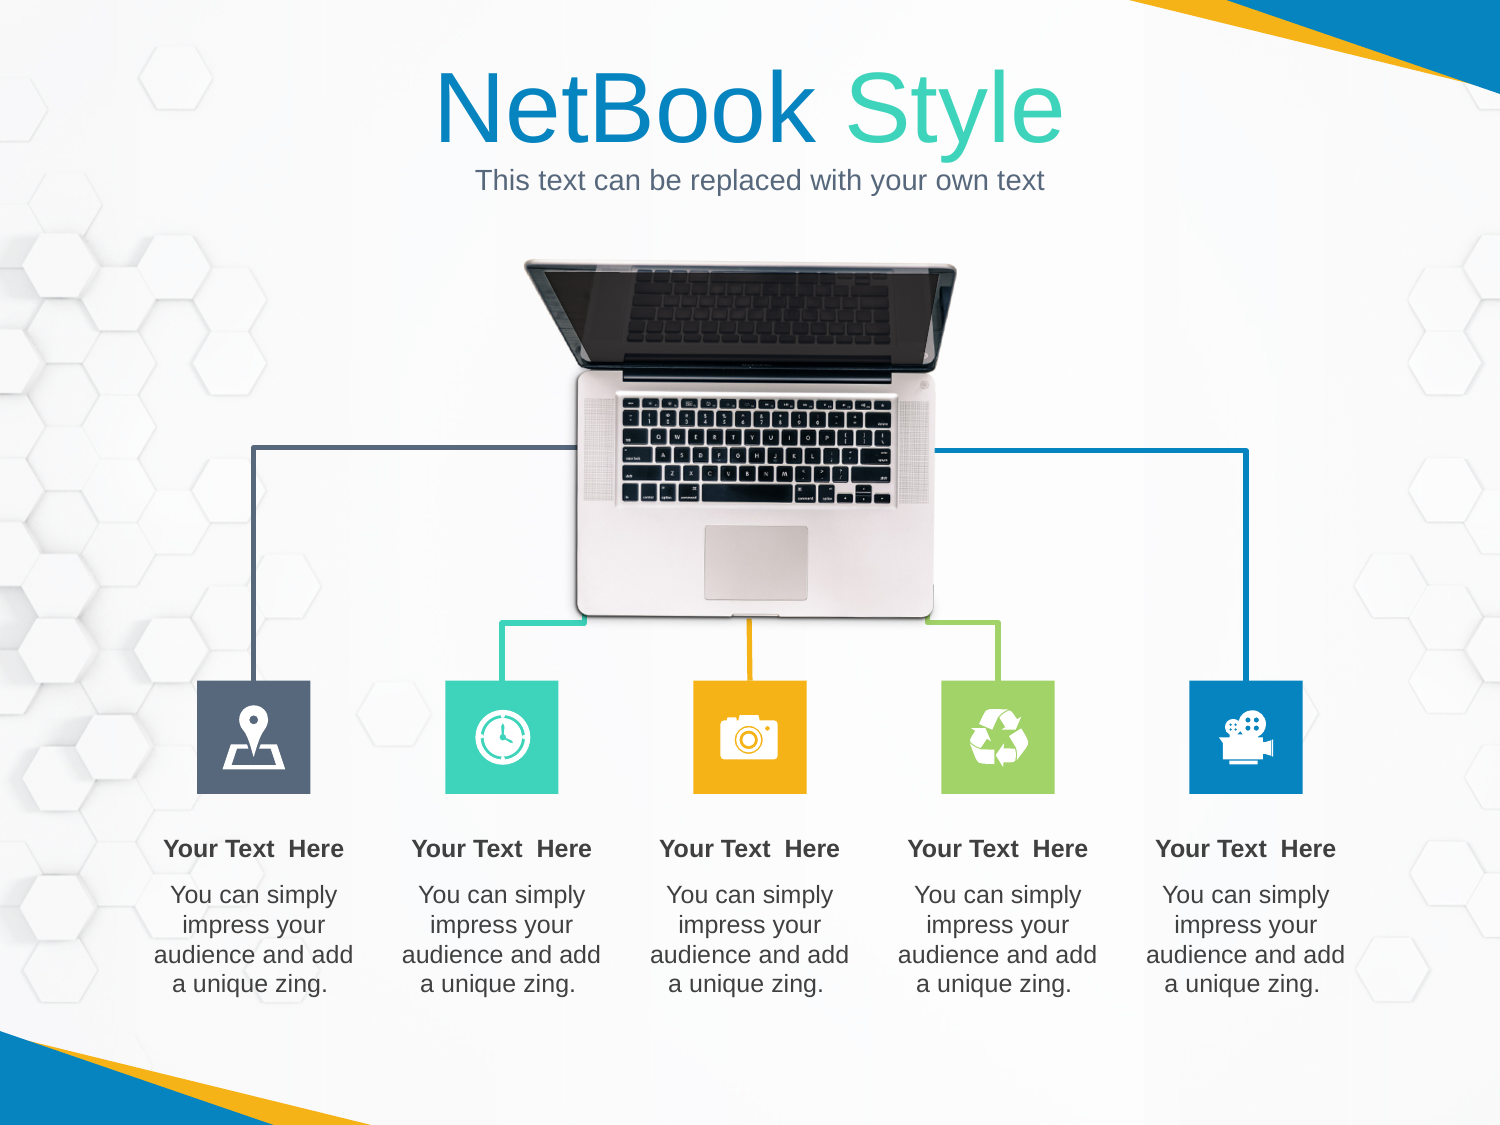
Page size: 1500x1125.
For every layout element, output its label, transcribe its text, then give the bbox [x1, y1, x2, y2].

text_box [473, 738, 533, 767]
text_box [718, 713, 780, 762]
text_box [220, 703, 288, 772]
text_box [1187, 679, 1305, 796]
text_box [876, 825, 1120, 1008]
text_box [1124, 825, 1368, 1008]
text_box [628, 825, 872, 1008]
text_box [1217, 708, 1276, 767]
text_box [903, 586, 1022, 658]
text_box Content Here [0, 0, 1304, 44]
title NetBook Style [0, 44, 1500, 155]
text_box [132, 825, 376, 1008]
text_box [443, 679, 561, 796]
text_box [967, 731, 1031, 770]
list This text can be replaced with your own text [0, 155, 1500, 203]
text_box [485, 581, 602, 665]
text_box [970, 405, 1203, 725]
text_box [195, 679, 313, 796]
text_box Content Here [0, 203, 1500, 1125]
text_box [380, 825, 624, 1008]
text_box [939, 679, 1057, 796]
text_box [691, 679, 809, 796]
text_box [301, 398, 537, 730]
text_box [524, 164, 976, 643]
